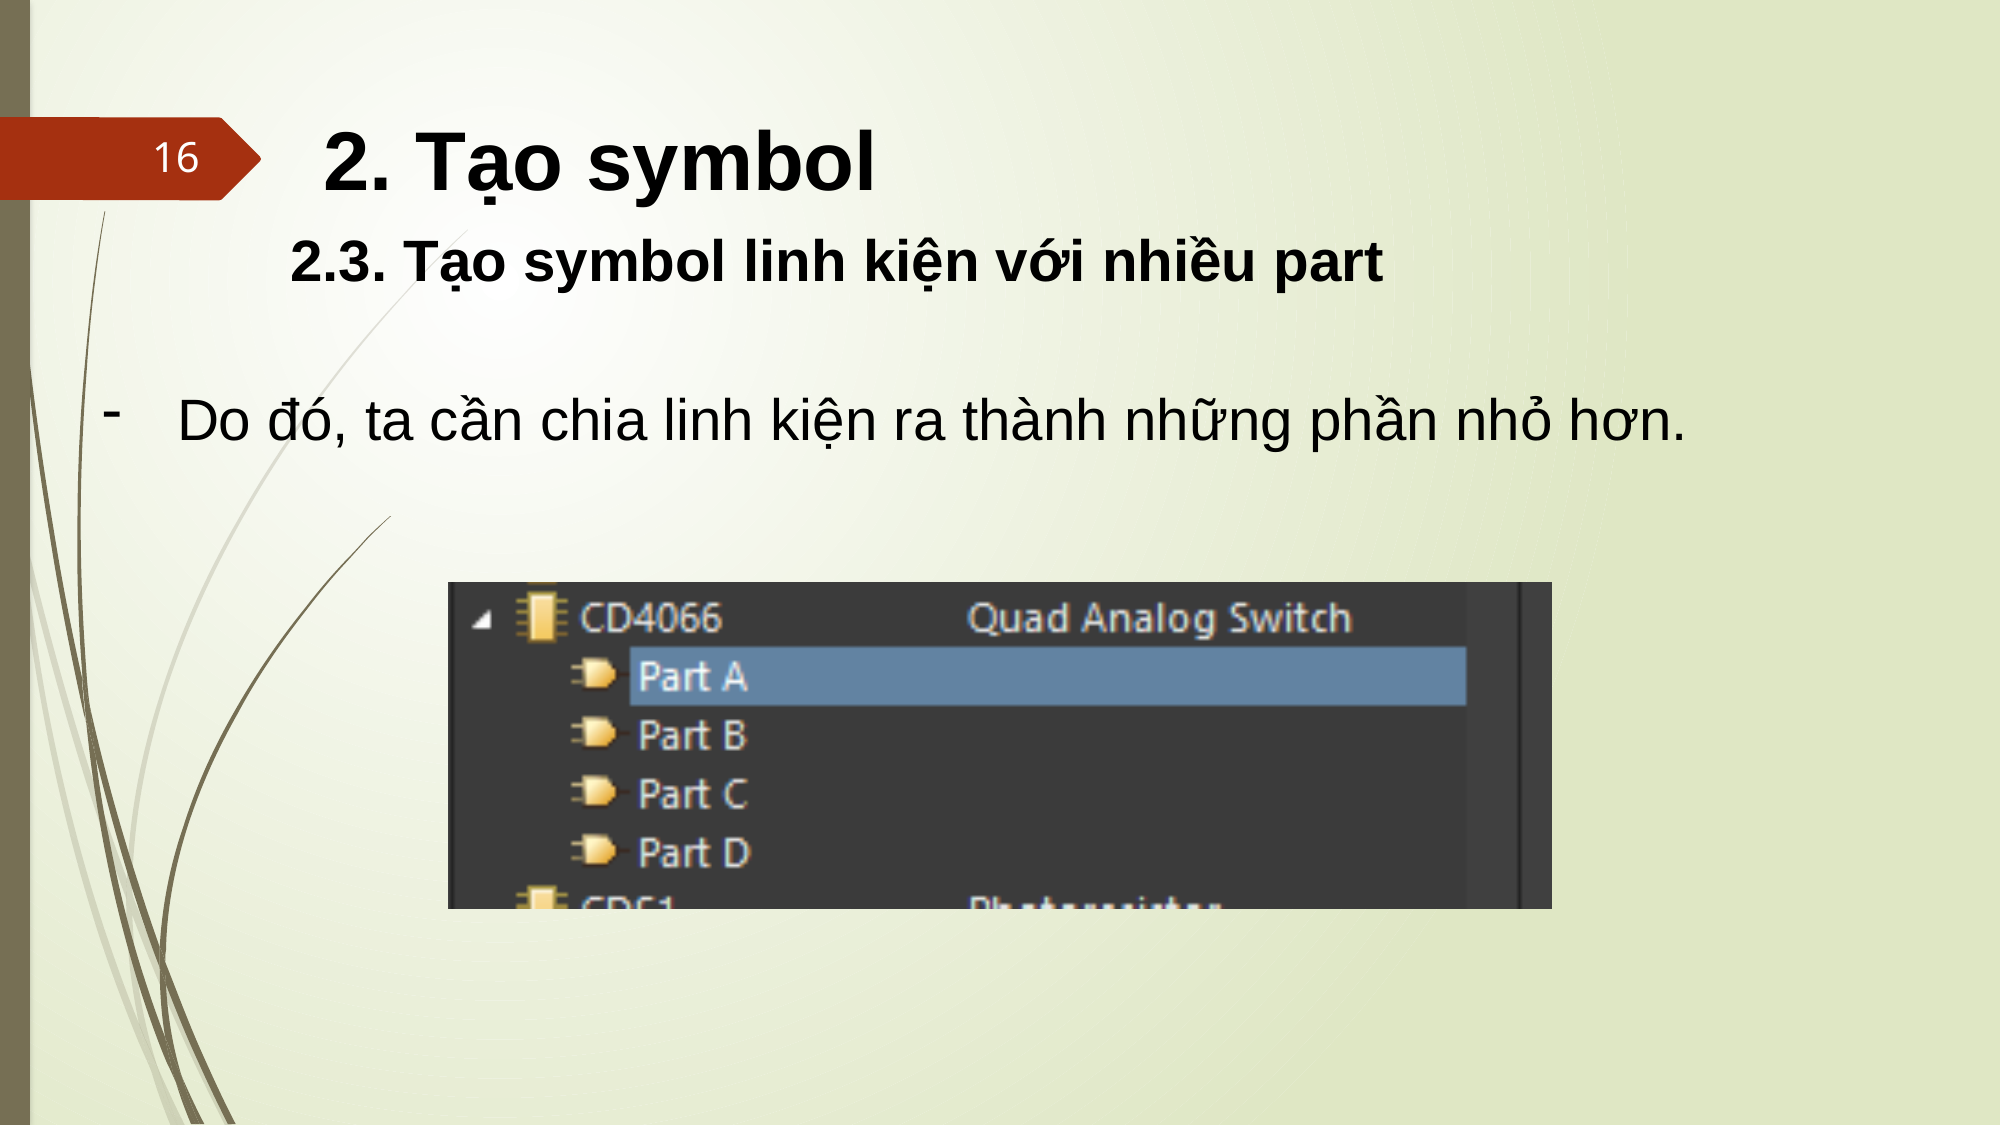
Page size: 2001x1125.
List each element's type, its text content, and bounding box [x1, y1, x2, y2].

picture [448, 582, 1552, 910]
text_box Do đó, ta cần chia linh kiện ra thành những phần nhỏ hơn. [87, 375, 1879, 460]
text_box 2.3. Tạo symbol linh kiện với nhiều part [275, 216, 1800, 301]
text_box 2. Tạo symbol [308, 99, 1277, 215]
slide_number 16 [87, 129, 216, 190]
